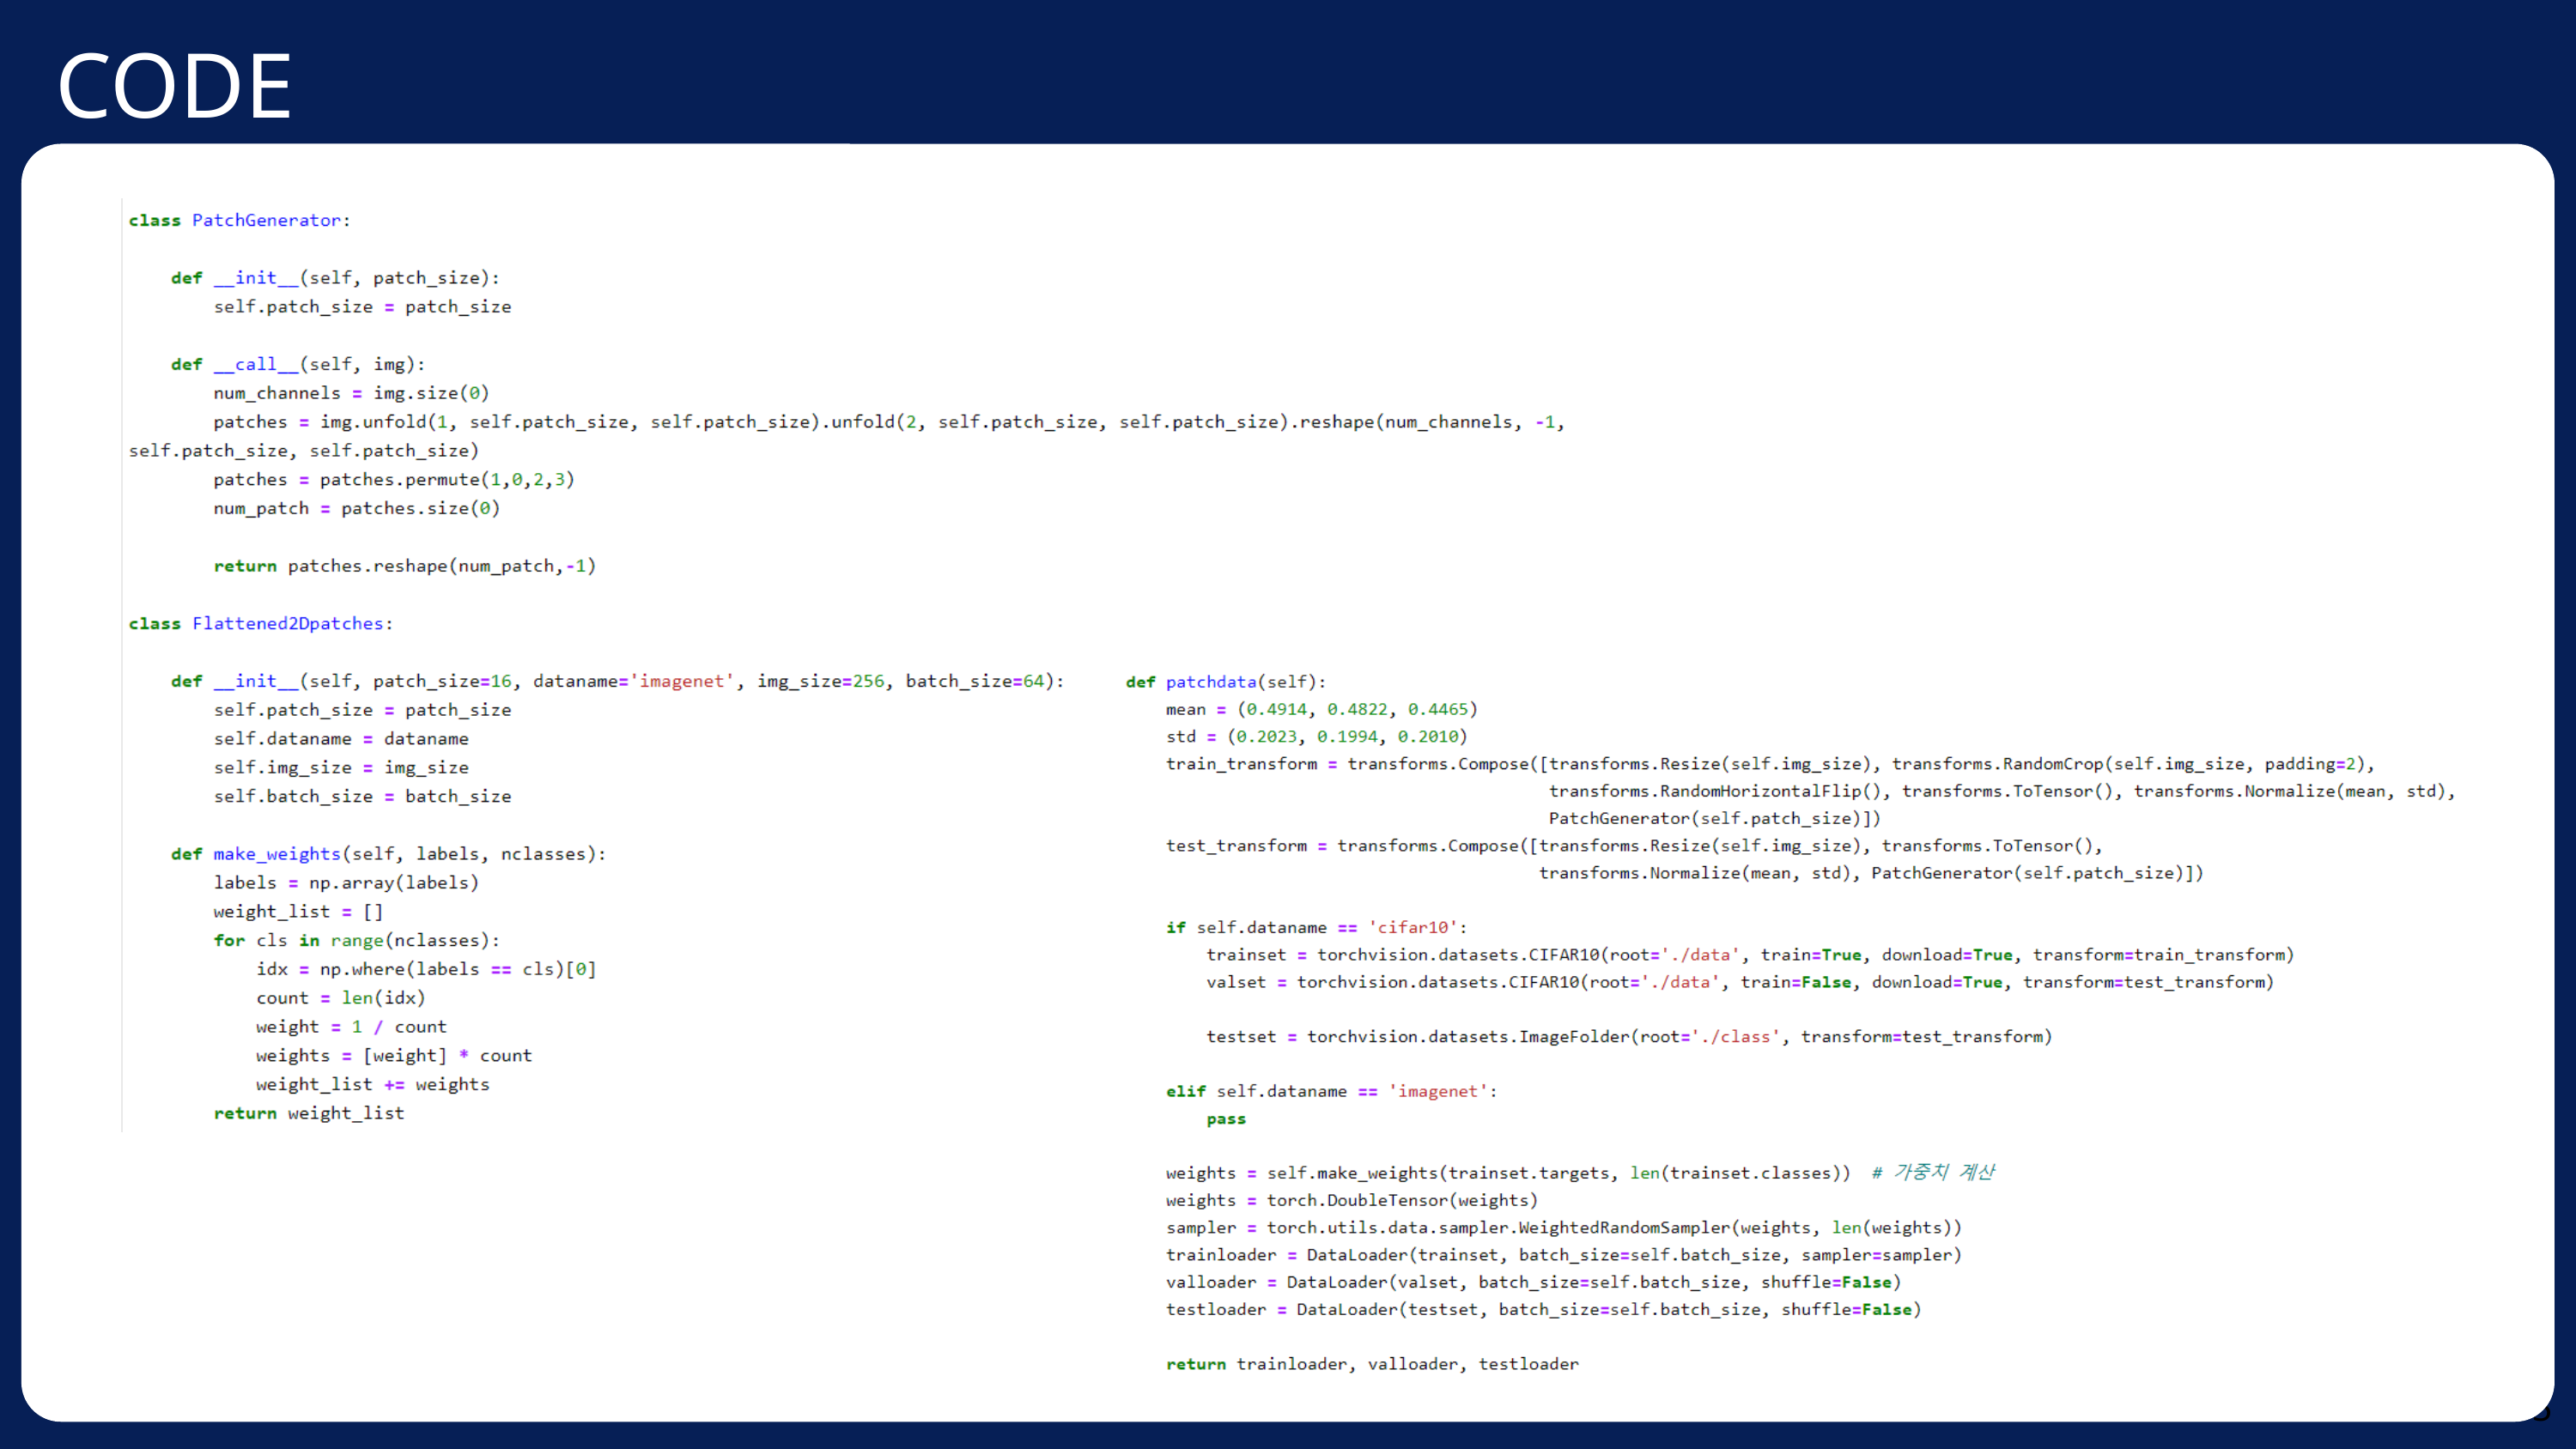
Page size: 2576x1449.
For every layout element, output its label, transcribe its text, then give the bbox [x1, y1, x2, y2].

picture [118, 197, 2458, 1399]
text_box [19, 142, 2557, 1424]
text_box CODE [42, 22, 376, 142]
